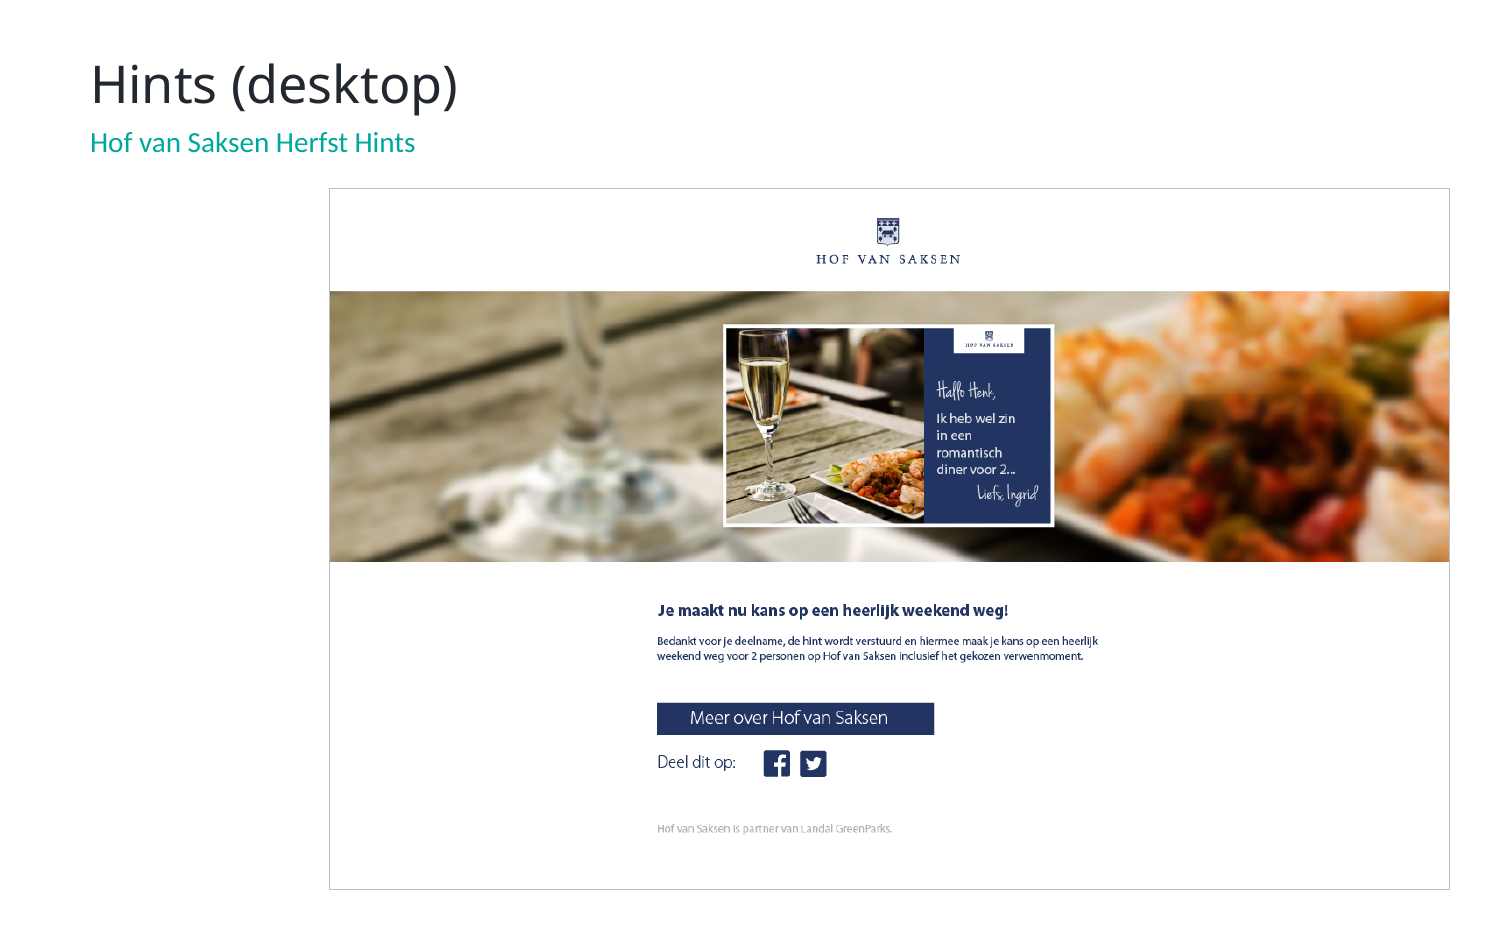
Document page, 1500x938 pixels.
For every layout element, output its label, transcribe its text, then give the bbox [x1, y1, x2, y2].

title Hints (desktop) [75, 43, 1072, 123]
list Hof van Saksen Herfst Hints [75, 115, 723, 164]
picture [328, 188, 1450, 890]
